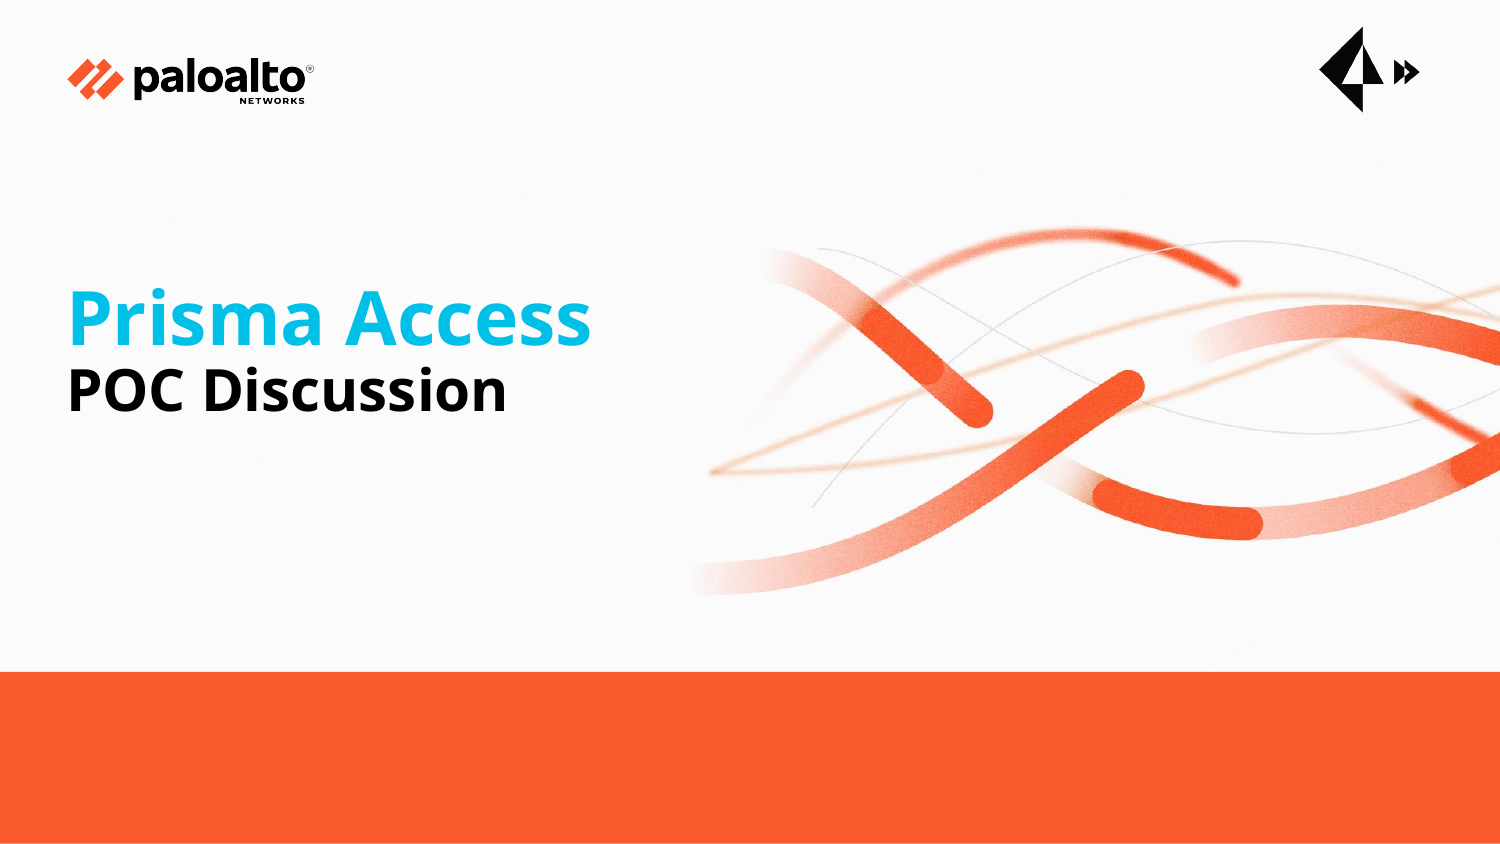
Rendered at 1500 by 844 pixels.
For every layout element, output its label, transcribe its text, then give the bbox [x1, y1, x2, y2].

picture [0, 0, 1500, 671]
title Prisma Access POC Discussion [51, 219, 814, 440]
